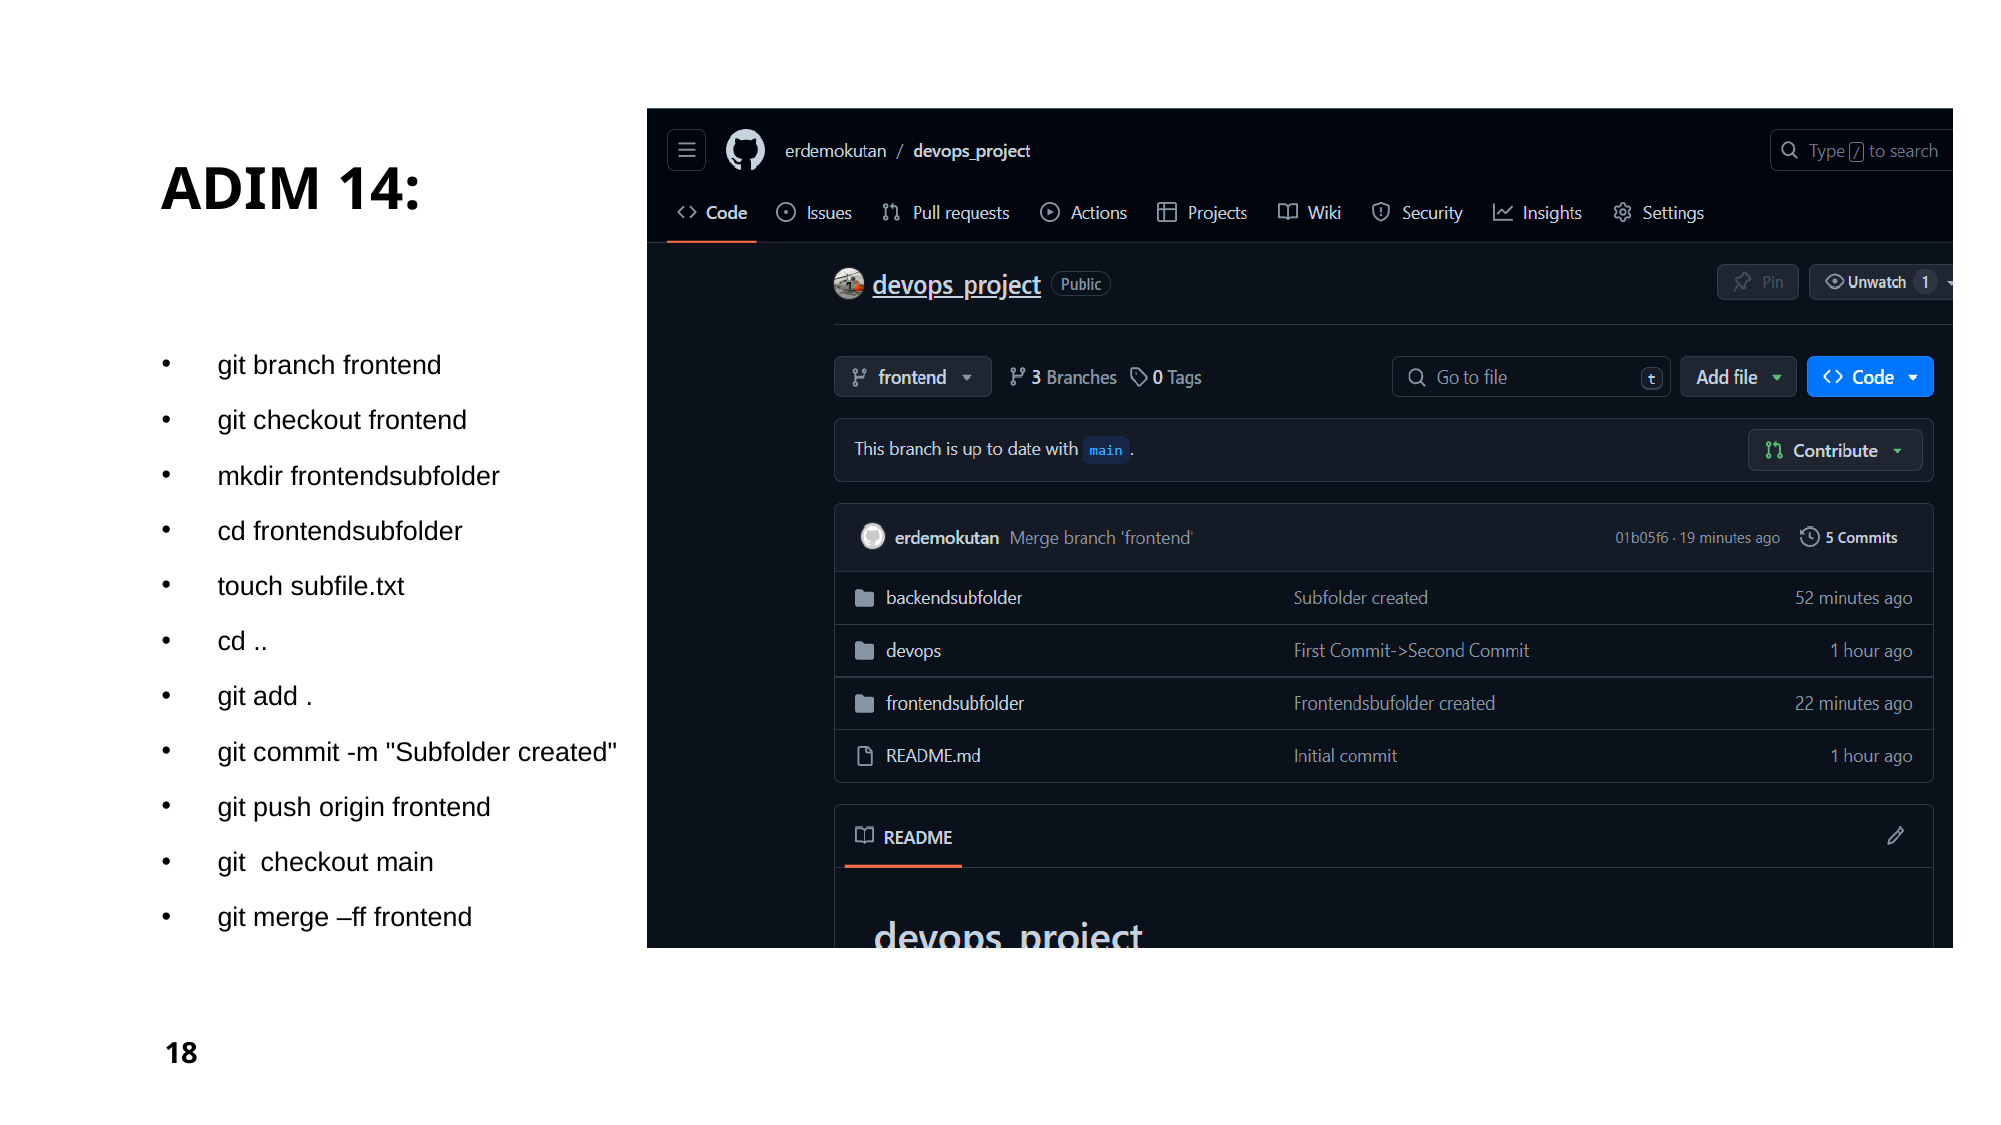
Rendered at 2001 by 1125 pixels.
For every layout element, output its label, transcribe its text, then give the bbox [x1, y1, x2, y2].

title ADIM 14: [146, 11, 1854, 230]
slide_number 18 [149, 1024, 588, 1085]
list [647, 108, 1953, 948]
list git branch frontend git checkout frontend mkdir frontendsubfolder cd frontendsubfolder touch subfile.txt cd .. git add . git commit -m "Subfolder created" git push origin frontend git checkout main git merge –ff frontend [146, 340, 647, 946]
